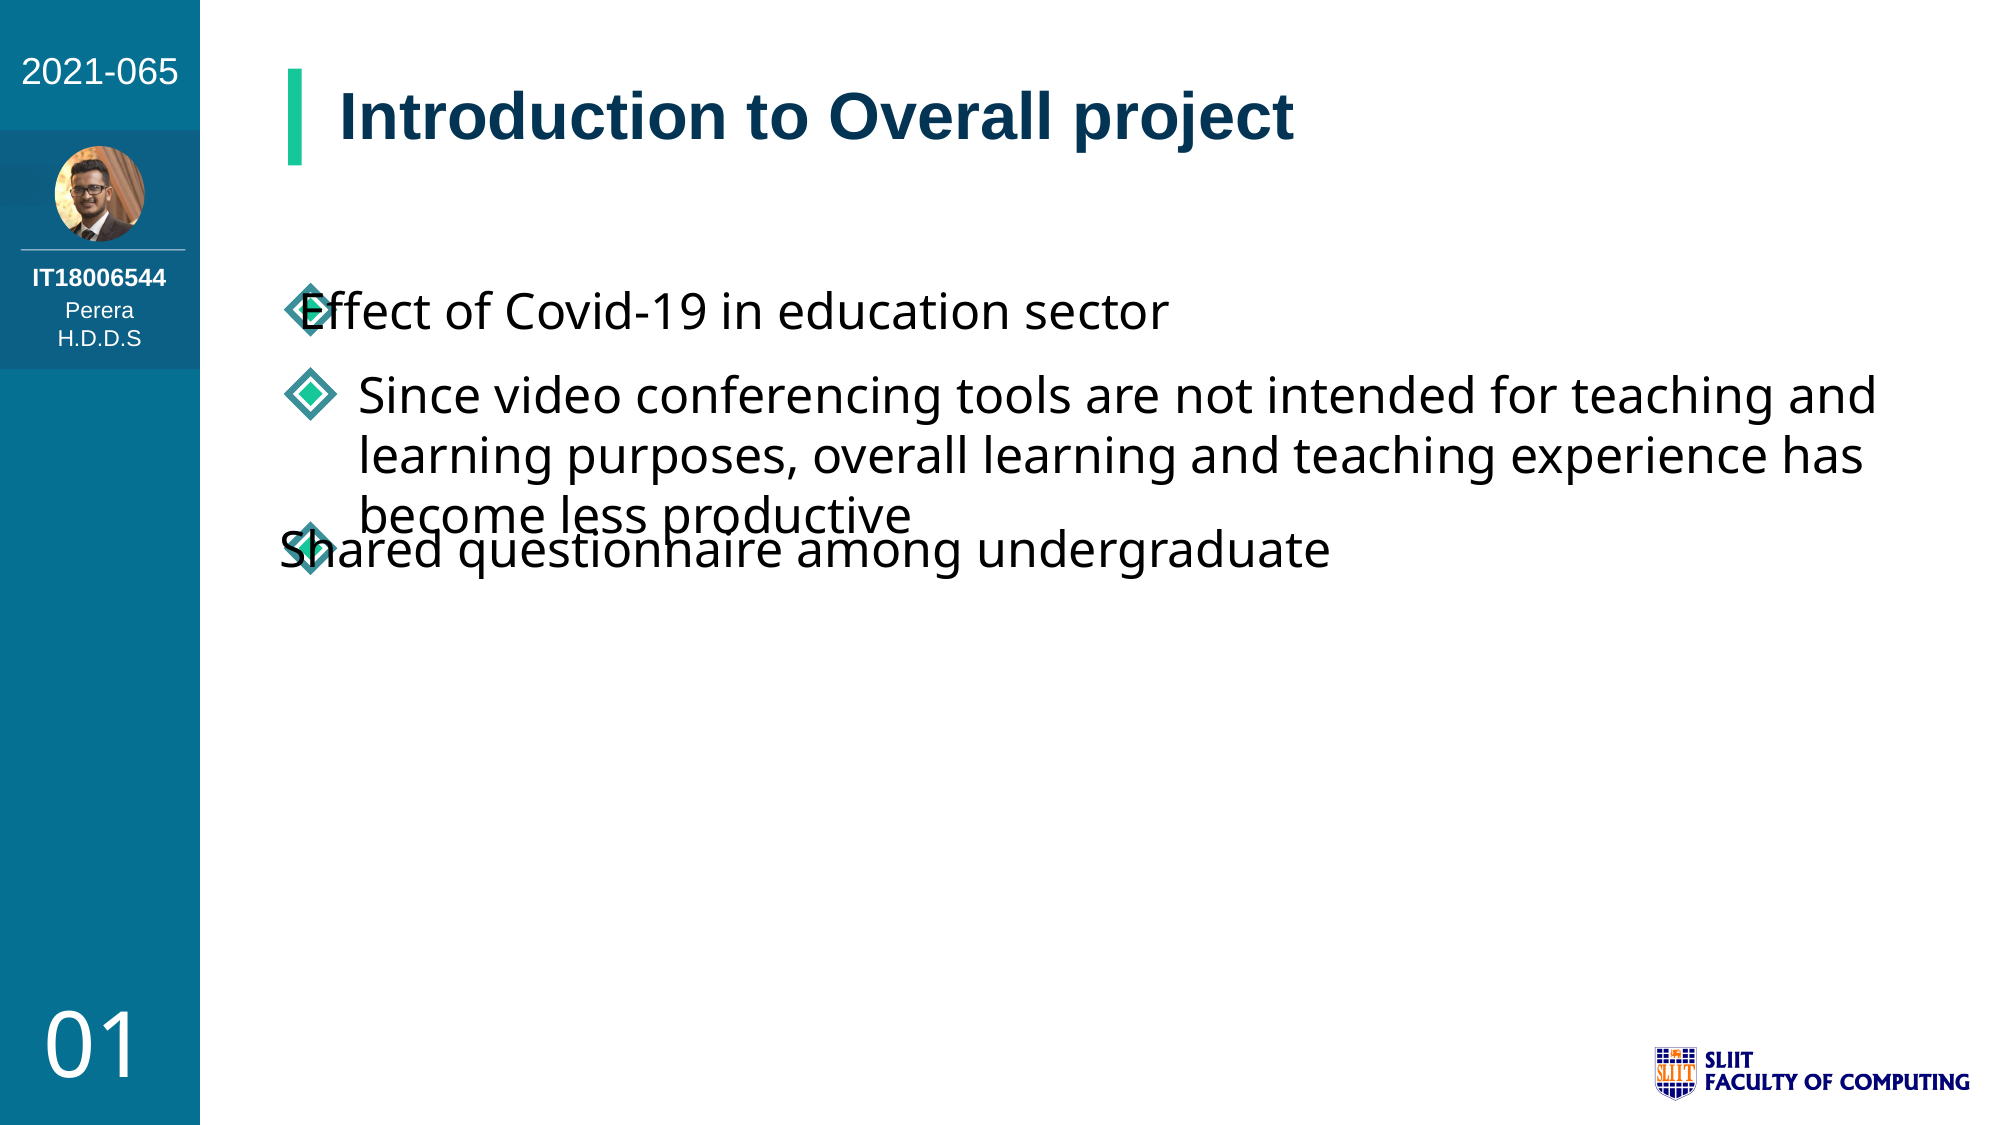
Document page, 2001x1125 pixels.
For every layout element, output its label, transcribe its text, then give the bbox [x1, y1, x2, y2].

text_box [294, 510, 1269, 587]
text_box IT18006544 [17, 253, 182, 288]
picture [1637, 1027, 1983, 1118]
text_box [294, 271, 1153, 348]
picture [54, 146, 145, 242]
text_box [287, 65, 1315, 166]
text_box Perera H.D.D.S [9, 288, 190, 359]
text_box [294, 356, 1966, 493]
text_box 01 [28, 977, 163, 1103]
